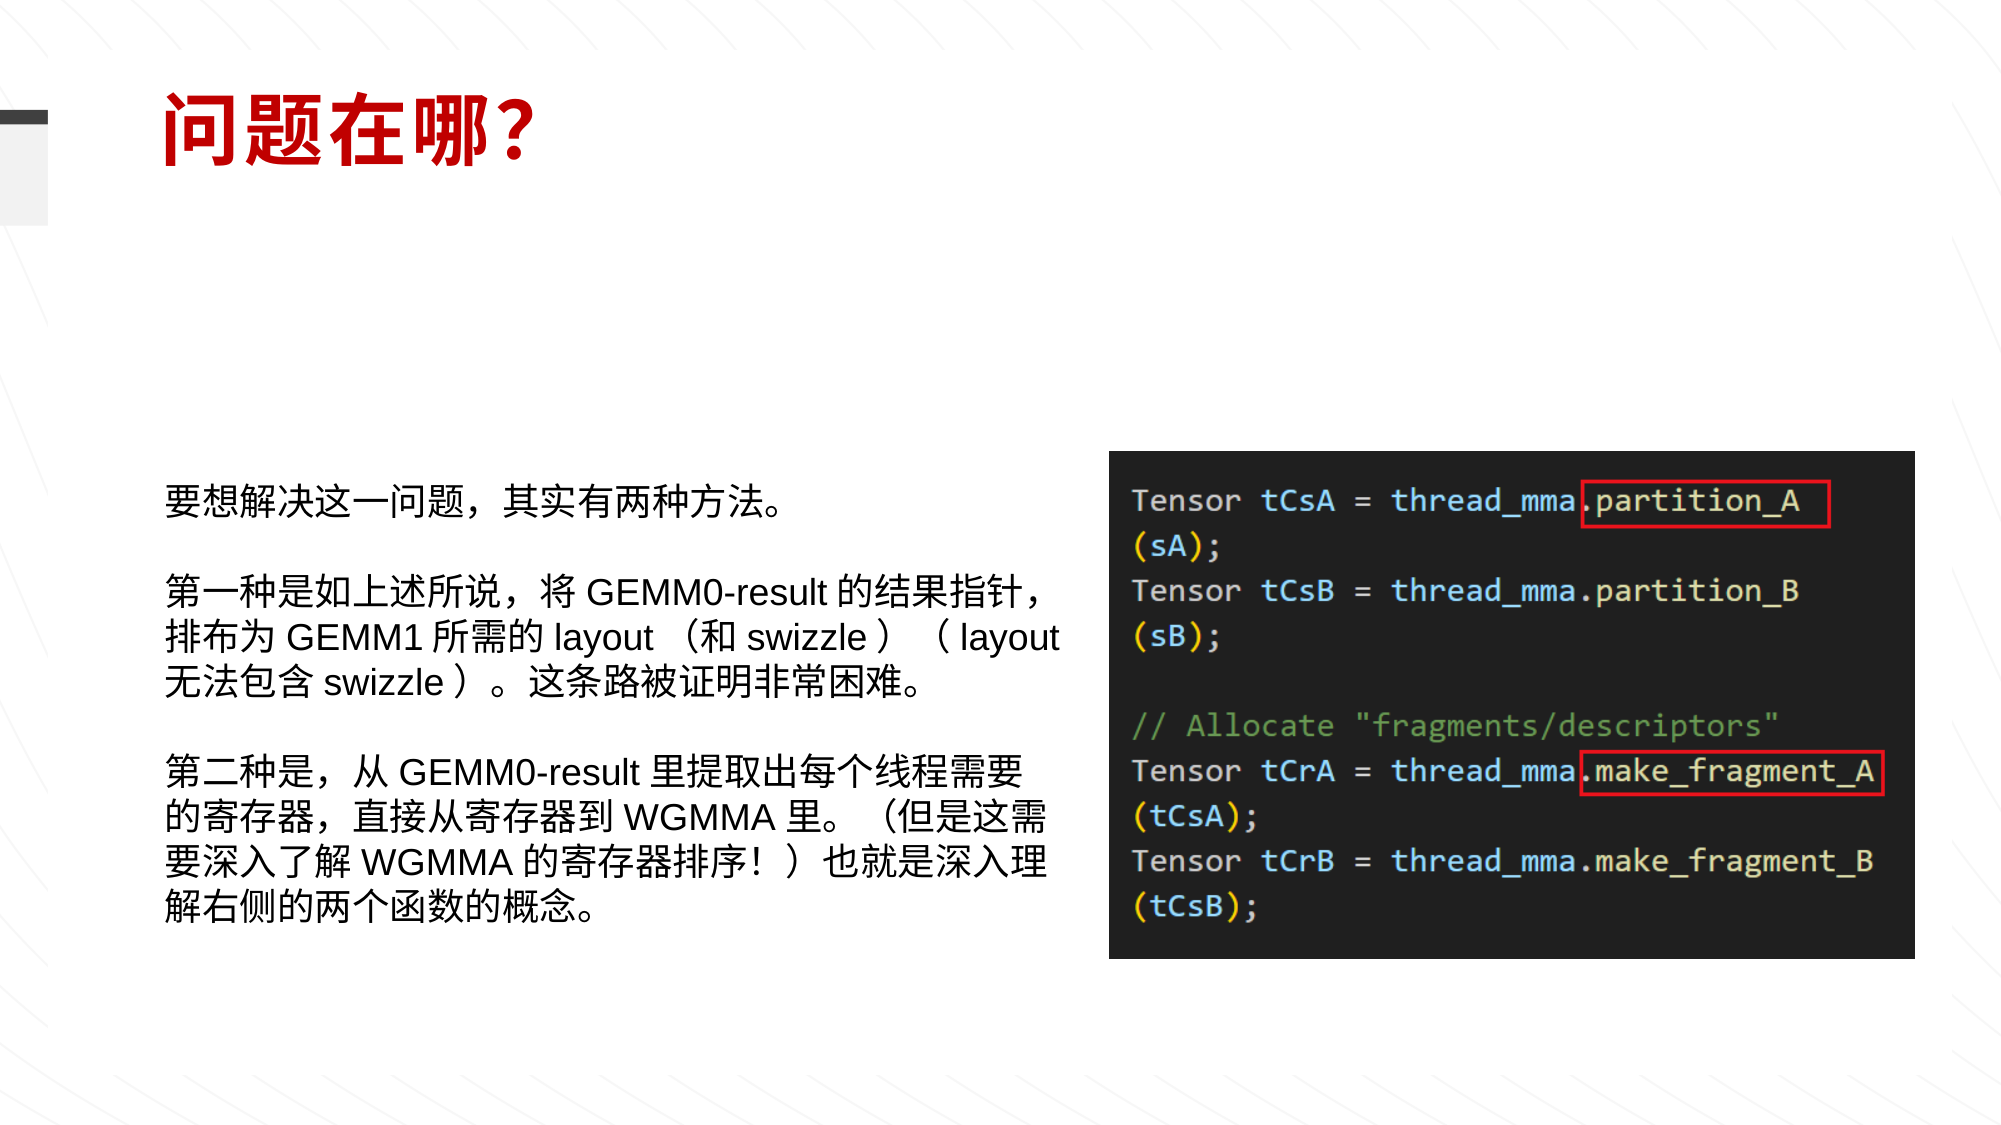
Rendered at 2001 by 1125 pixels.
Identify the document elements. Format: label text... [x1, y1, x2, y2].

text_box 要想解决这一问题，其实有两种方法。 第一种是如上述所说，将GEMM0-result的结果指针，排布为GEMM1所需的layout（和swizzle）（layout无法包含swizzle）。这条路被证明非常困难。 第二种是，从GEMM0-result里提取出每个线程需要的寄存器，直接从寄存器到WGMMA里。（但是这需要深入了解WGMMA的寄存器排序！）也就是深入理解右侧的两个函数的概念。 [149, 470, 1075, 935]
picture [1109, 451, 1915, 959]
text_box [47, 49, 1953, 1076]
text_box 问题在哪？ [149, 63, 1280, 180]
